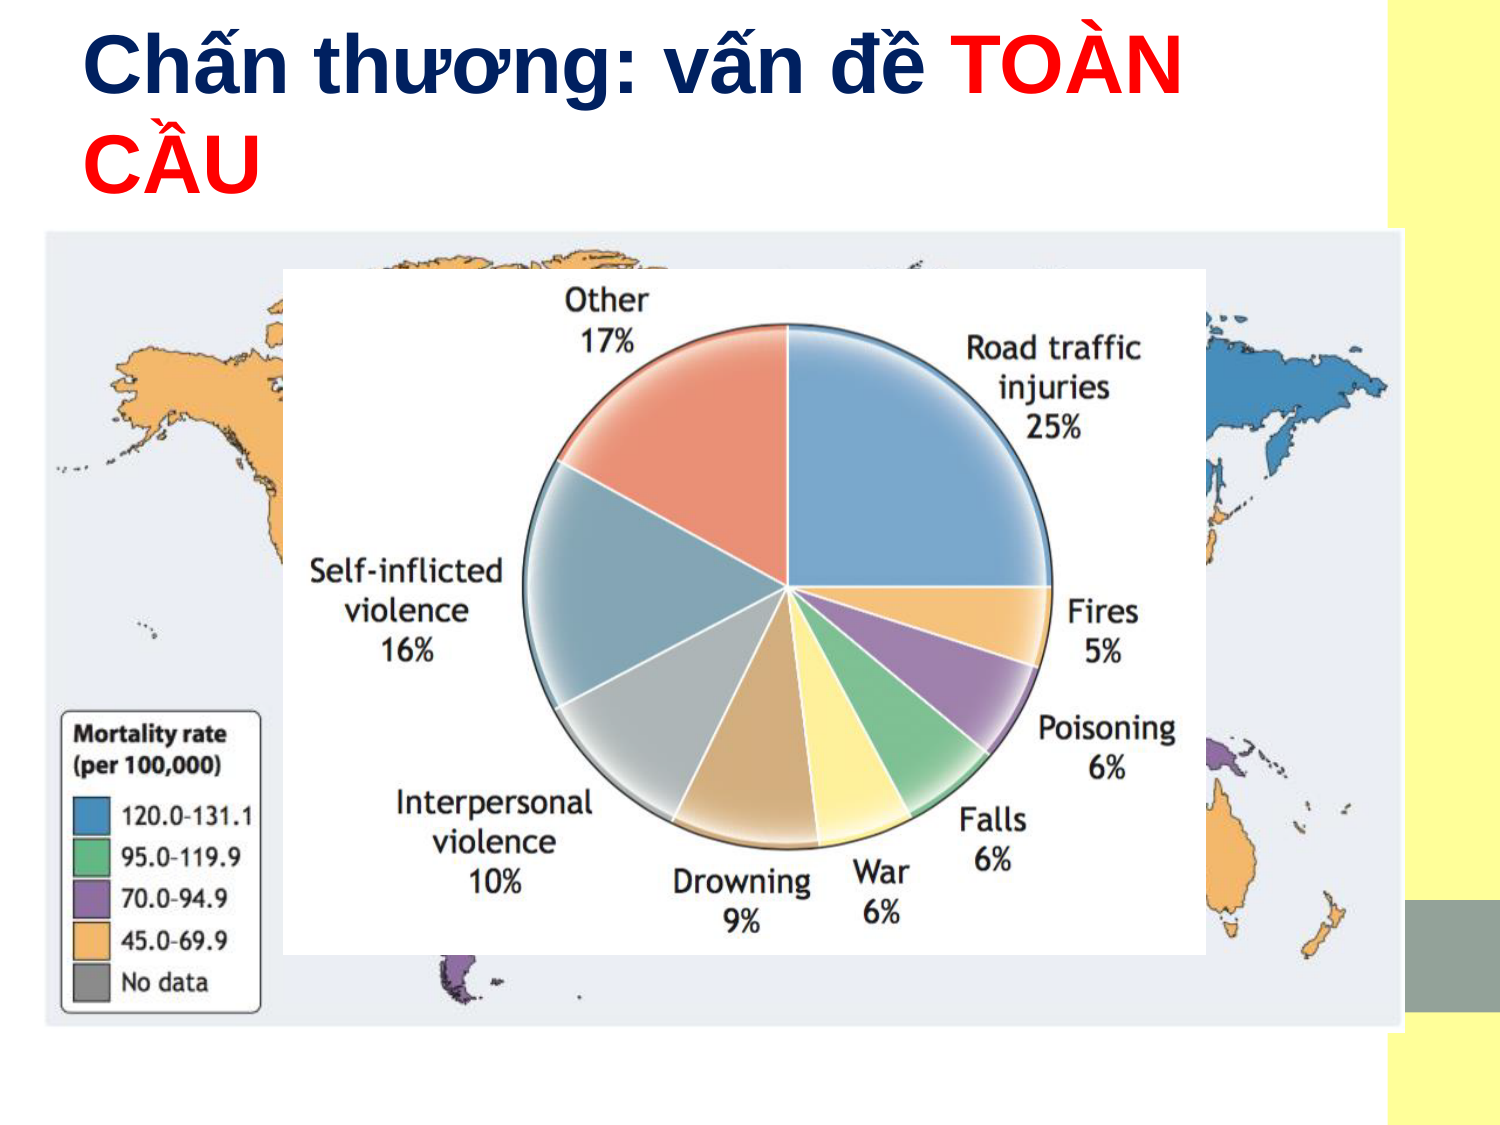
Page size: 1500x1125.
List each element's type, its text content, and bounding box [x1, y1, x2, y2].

title Chấn thương: vấn đề TOÀN CẦU [75, 16, 1378, 205]
picture [43, 227, 1405, 1034]
